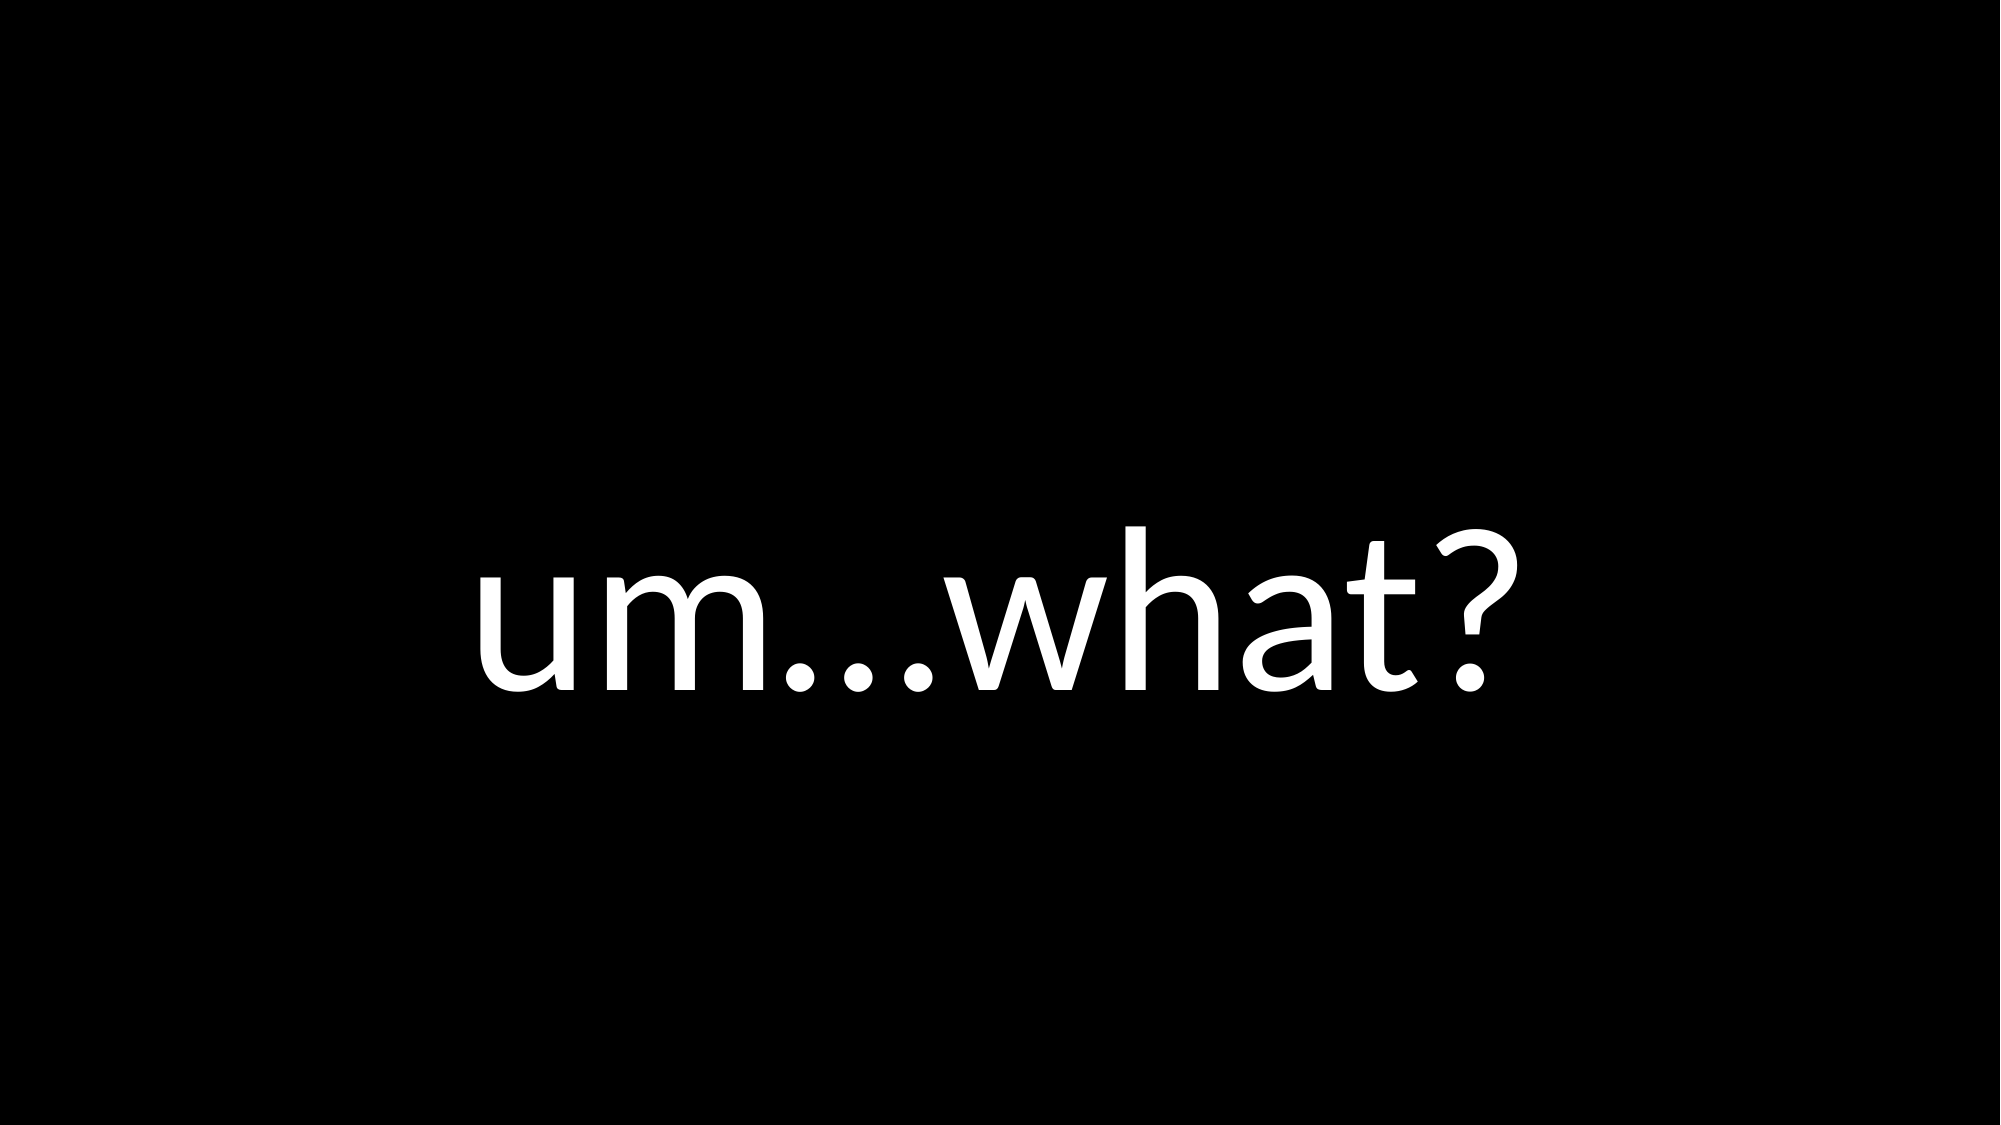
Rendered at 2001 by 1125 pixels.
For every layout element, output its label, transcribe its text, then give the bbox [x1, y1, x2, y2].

subtitle um…what? [190, 479, 1810, 751]
